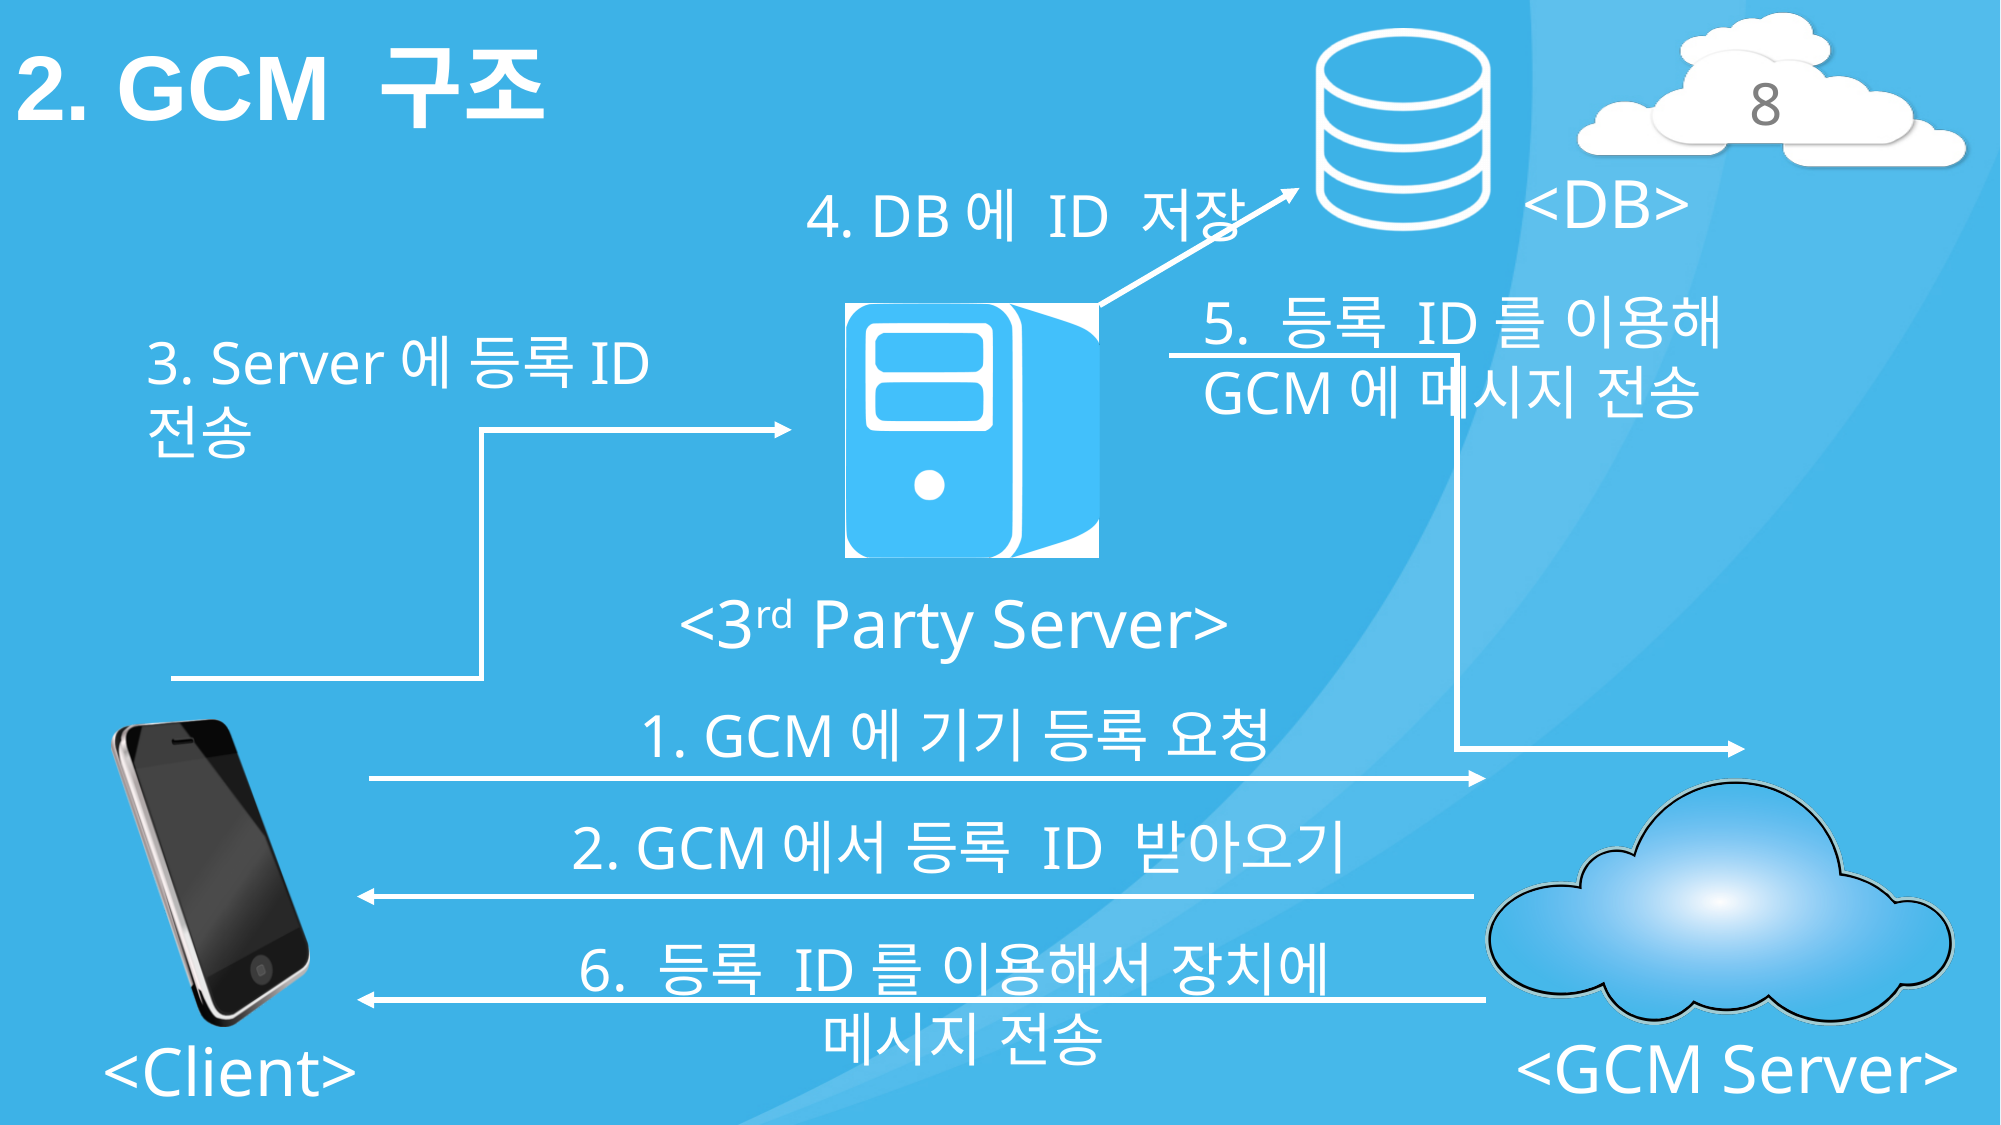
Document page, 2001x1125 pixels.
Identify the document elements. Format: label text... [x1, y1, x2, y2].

text_box <3rd Party Server> [792, 574, 1169, 670]
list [111, 719, 310, 1027]
picture [0, 0, 2001, 1125]
text_box 5. 등록 ID를 이용해 GCM에 메시지 전송 [1187, 278, 1816, 434]
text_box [1099, 187, 1300, 306]
text_box 2. GCM에서 등록 ID 받아오기 [557, 803, 1403, 889]
text_box <DB> [1500, 154, 1714, 250]
text_box 6. 등록 ID를 이용해서 장치에 메시지 전송 [425, 926, 1485, 999]
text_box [171, 429, 792, 679]
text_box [1169, 355, 1746, 750]
text_box 4. DB에 ID 저장 [791, 171, 1277, 256]
text_box 3. Server에 등록ID 전송 [131, 318, 794, 474]
text_box 1. GCM에 기기 등록 요청 [624, 691, 1336, 777]
title 2. GCM 구조 [0, 2, 2000, 179]
text_box 8 [1621, 60, 1798, 145]
text_box <Client> [88, 1022, 384, 1117]
text_box 6. 등록 ID를 이용해서 장치에 메시지 전송 [425, 1000, 1500, 1081]
text_box <GCM Server> [1500, 1019, 2000, 1115]
